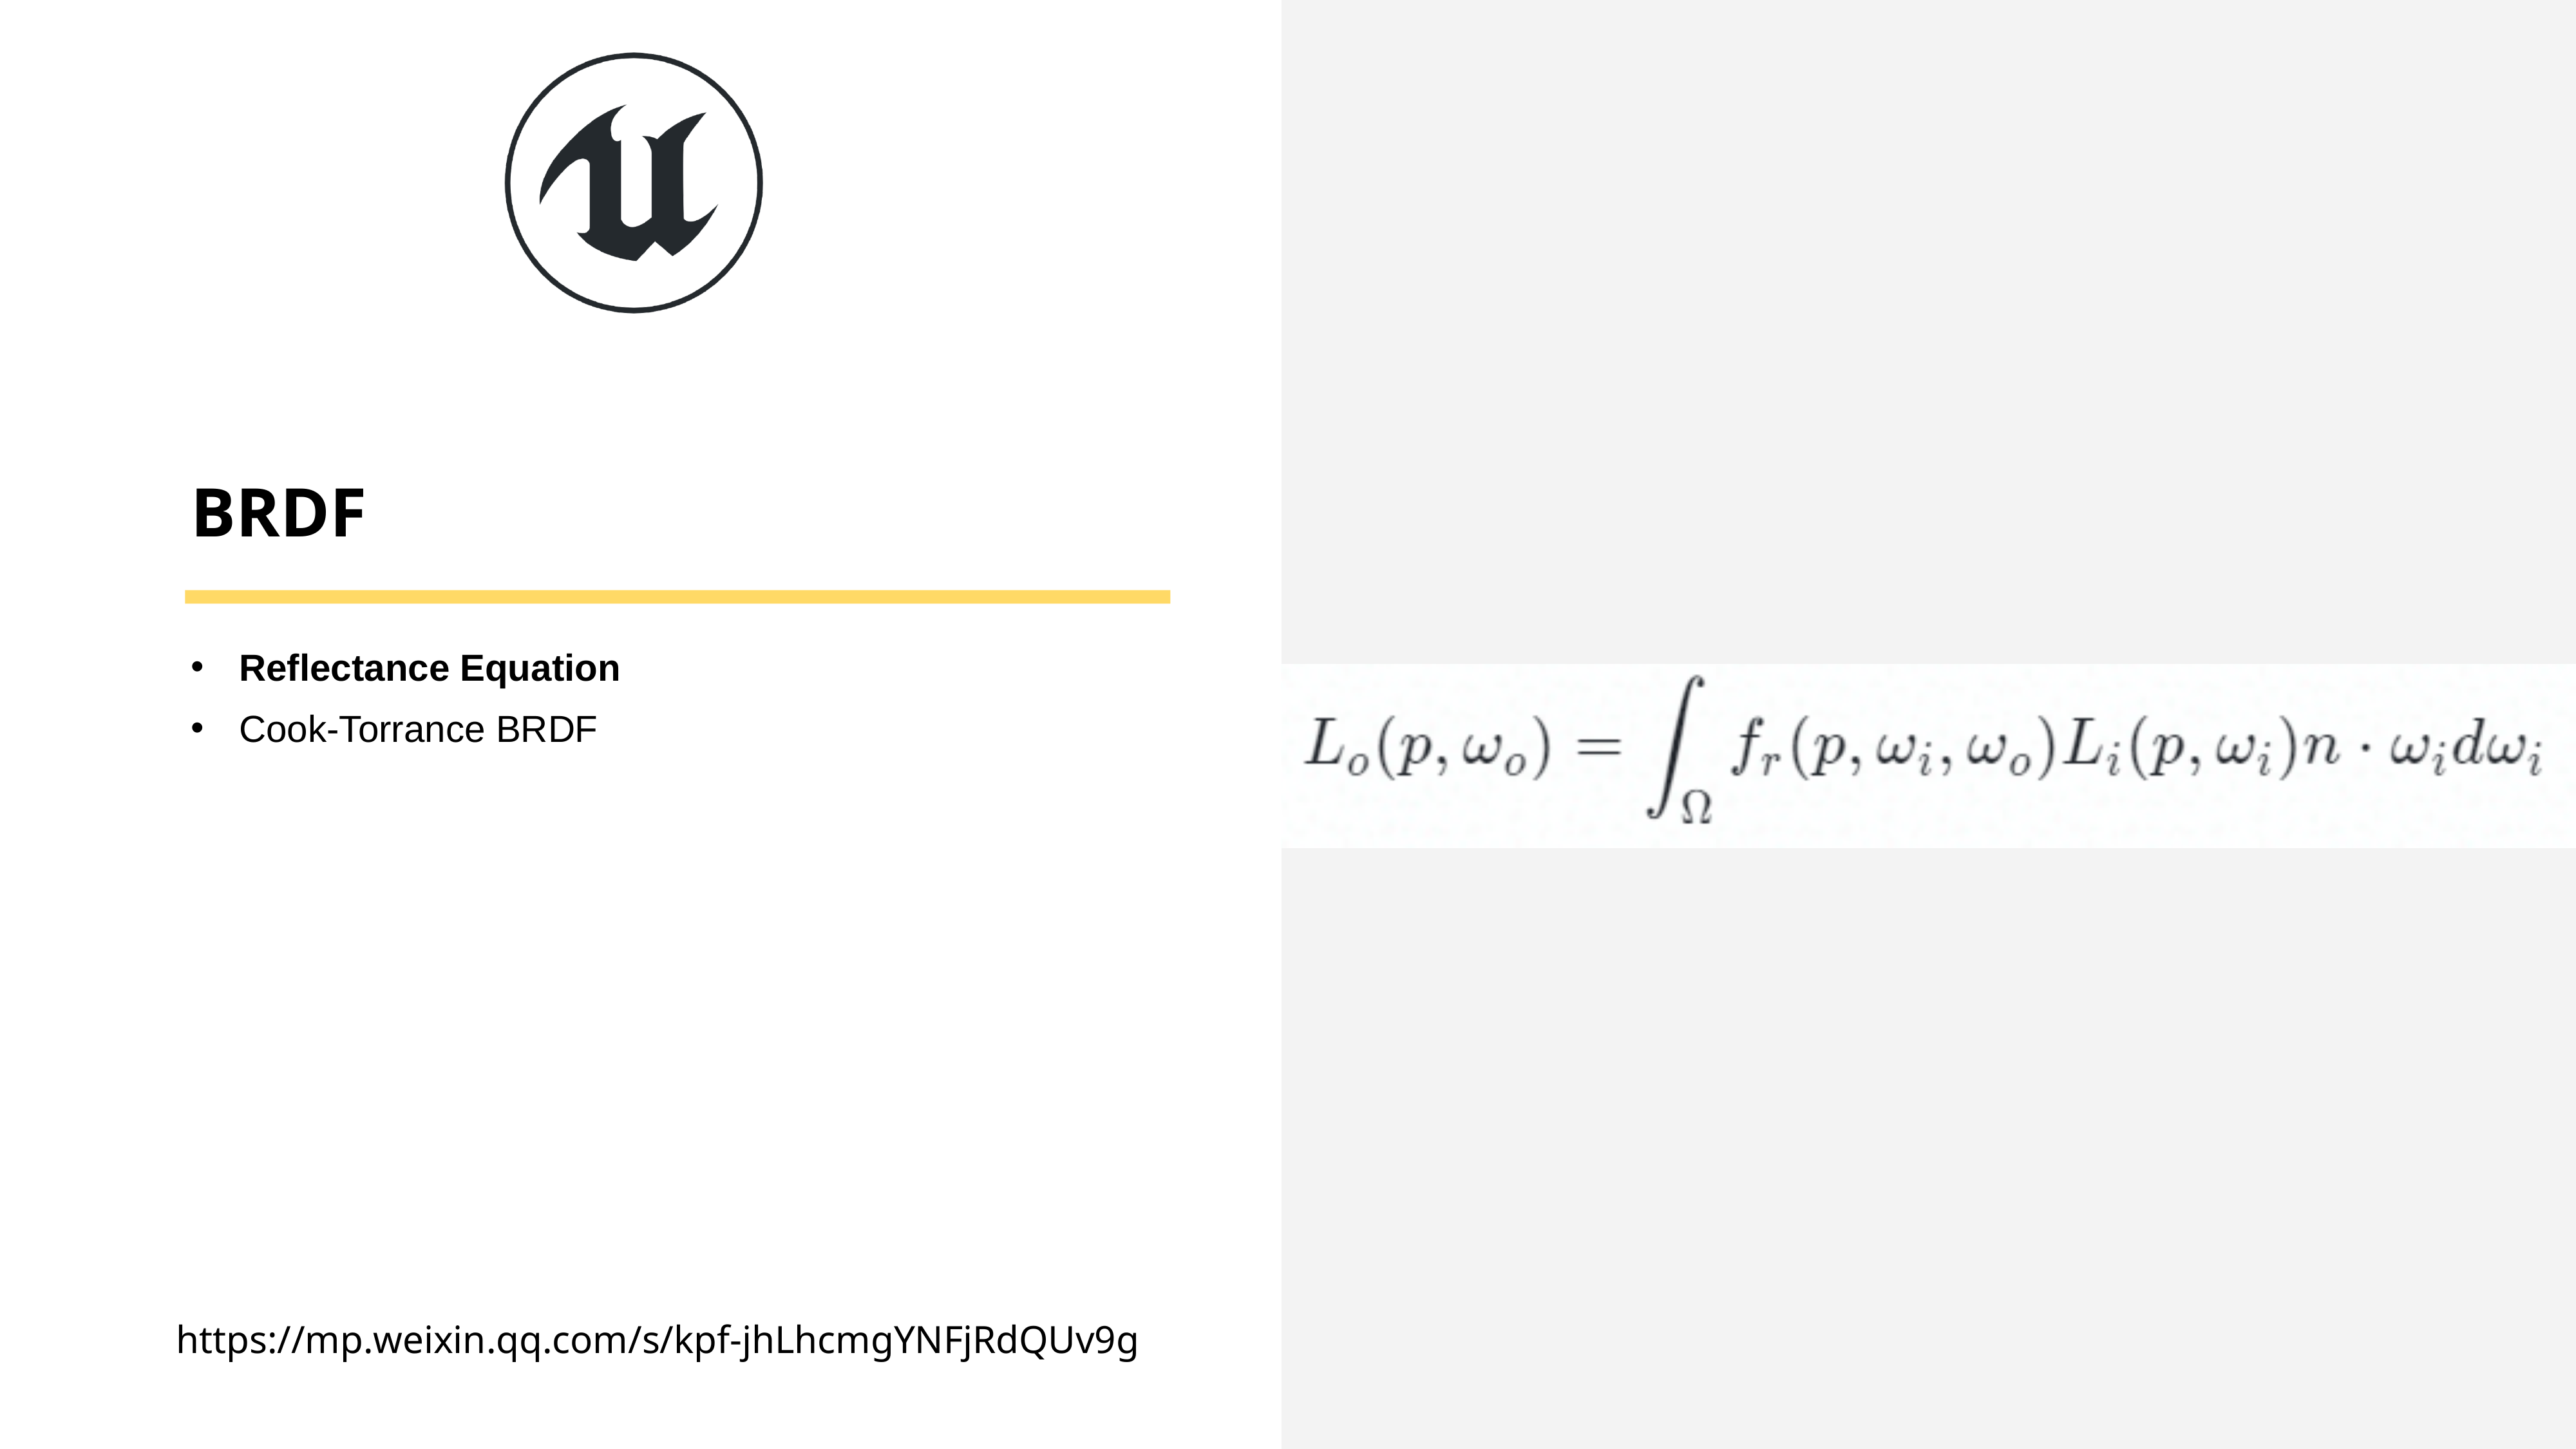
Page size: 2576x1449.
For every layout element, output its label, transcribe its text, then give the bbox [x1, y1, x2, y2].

text_box https://mp.weixin.qq.com/s/kpf-jhLhcmgYNFjRdQUv9g [170, 1311, 1145, 1367]
picture [495, 42, 773, 327]
text_box BRDF [185, 464, 1133, 556]
text_box Reflectance Equation Cook-Torrance BRDF [185, 638, 1171, 755]
text_box [1281, 0, 2576, 664]
text_box [1281, 849, 2576, 1449]
text_box [185, 590, 1171, 604]
picture [1281, 664, 2576, 849]
